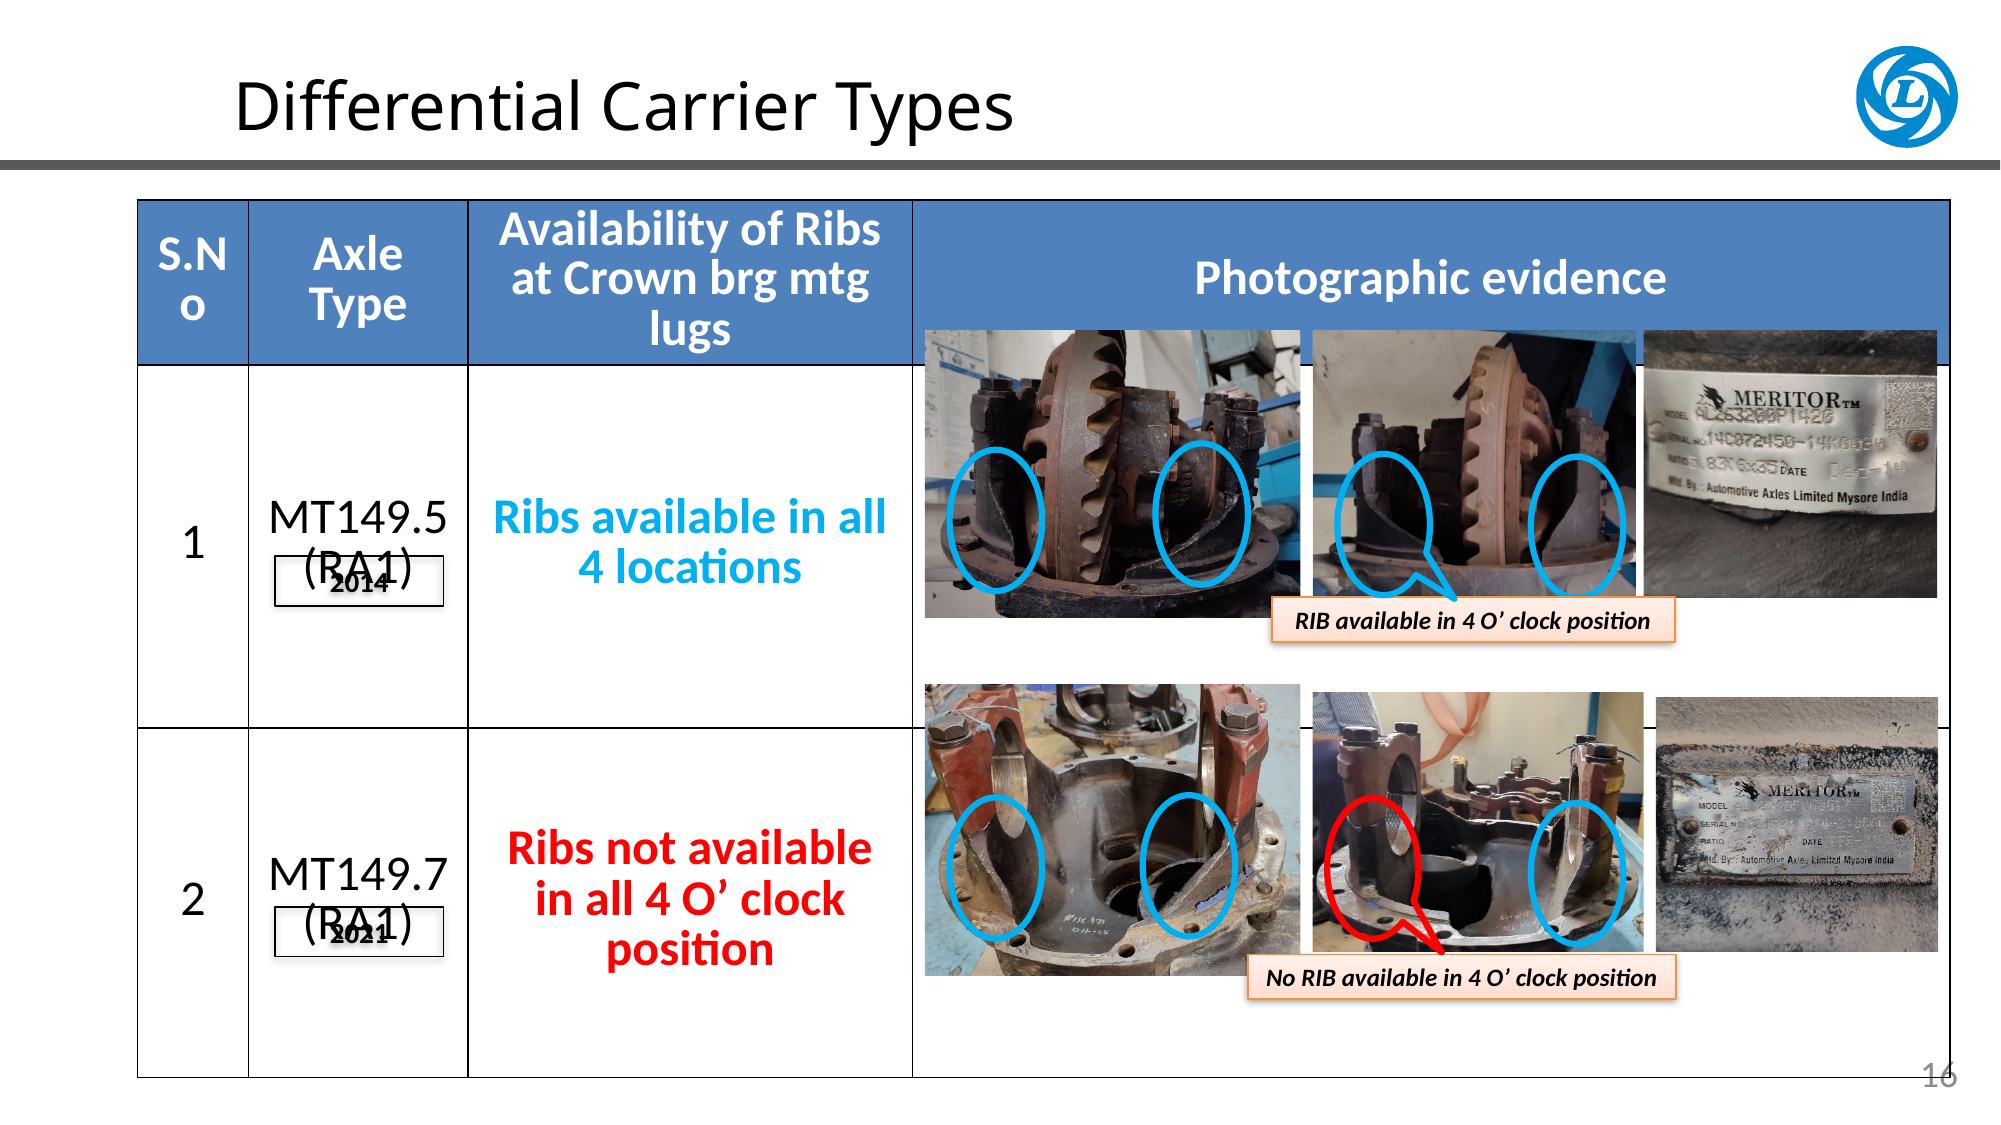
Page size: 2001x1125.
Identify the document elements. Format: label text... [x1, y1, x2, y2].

picture [1312, 330, 1637, 619]
table_header Axle Type [249, 201, 467, 364]
picture [1643, 330, 1938, 598]
table_cell Ribs not available in all 4 O’ clock position [469, 729, 912, 1077]
table_cell [913, 366, 1949, 727]
picture [924, 330, 1301, 619]
text_box 2014 [274, 555, 444, 607]
text_box 2021 [274, 906, 444, 957]
picture [1312, 684, 1644, 952]
table_cell Ribs available in all 4 locations [469, 366, 912, 727]
text_box No RIB available in 4 O’ clock position [1247, 954, 1677, 1000]
table_header Availability of Ribs at Crown brg mtg lugs [469, 201, 912, 364]
slide_number 16 [1491, 1042, 1959, 1103]
table_header S.No [138, 201, 248, 364]
picture [924, 684, 1301, 976]
table_cell MT149.5 (RA1) [249, 366, 467, 727]
picture [1655, 697, 1939, 952]
table_cell 2 [138, 729, 248, 1077]
table_cell MT149.7 (RA1) [249, 729, 467, 1077]
text_box RIB available in 4 O’ clock position [1271, 596, 1676, 643]
table_cell 1 [138, 366, 248, 727]
title Differential Carrier Types [233, 10, 1717, 198]
table_cell [913, 729, 1949, 1077]
table_header Photographic evidence [913, 201, 1949, 364]
